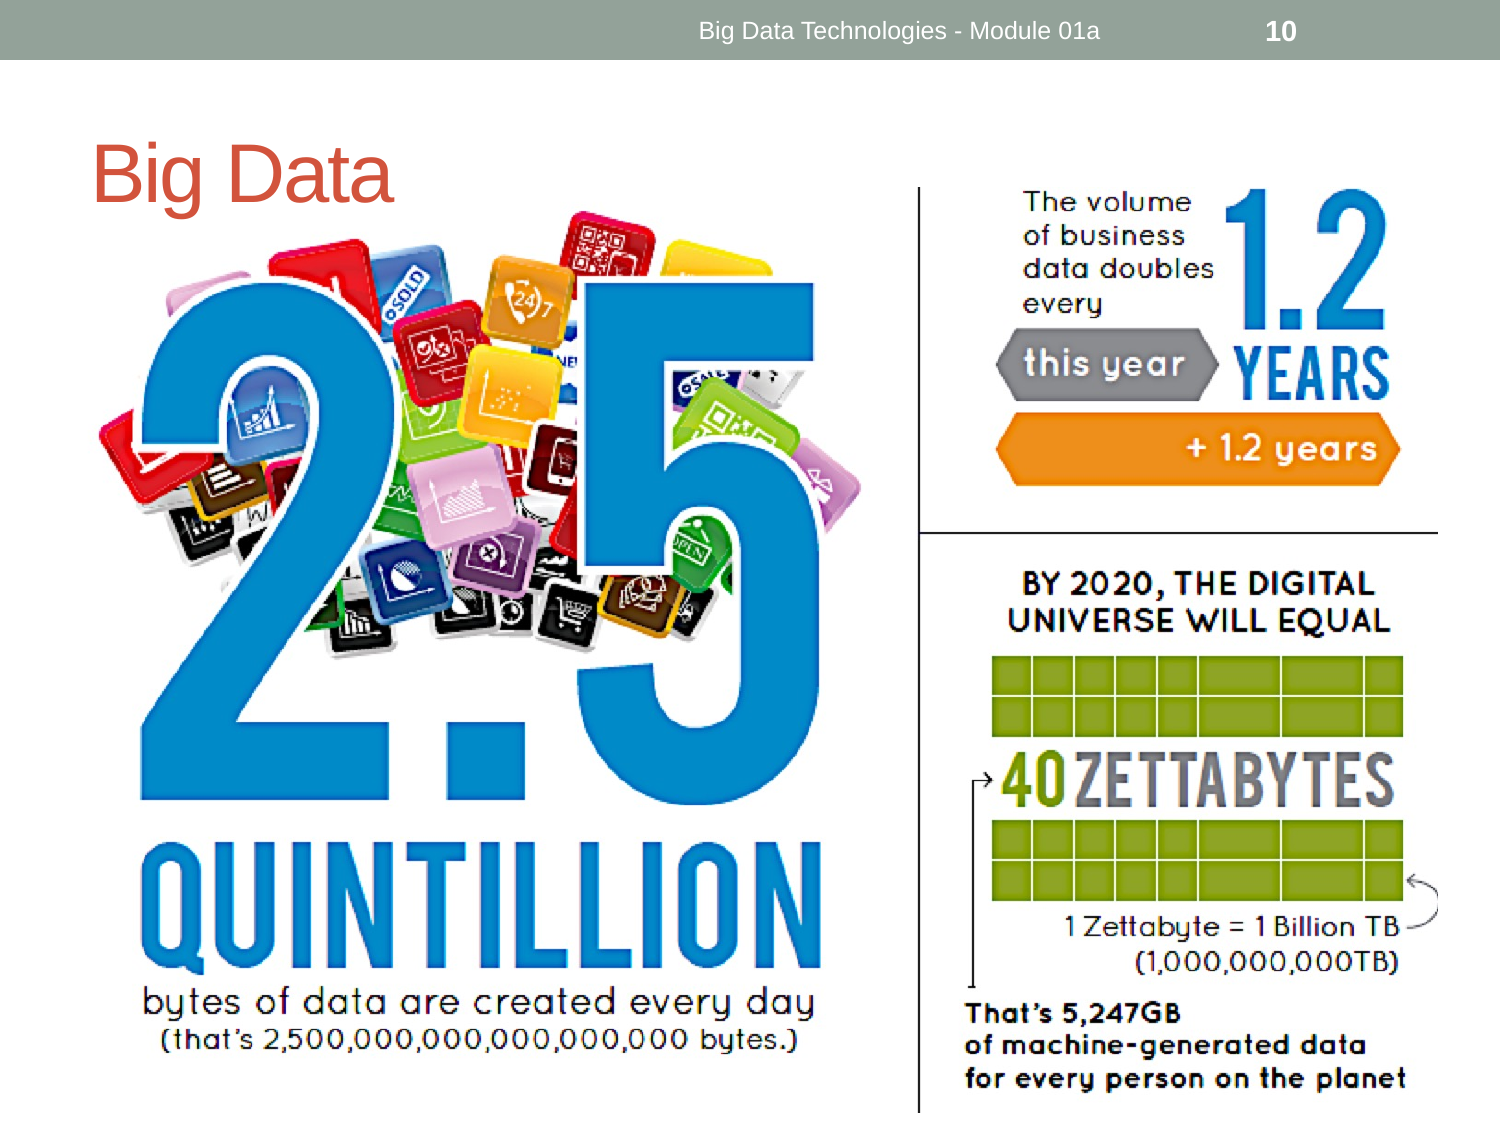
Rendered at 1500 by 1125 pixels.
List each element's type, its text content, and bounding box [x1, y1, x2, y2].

slide_number 10 [1250, 3, 1425, 57]
picture [73, 187, 1438, 1113]
footer Big Data Technologies - Module 01a [562, 3, 1238, 57]
title Big Data [75, 87, 1425, 186]
